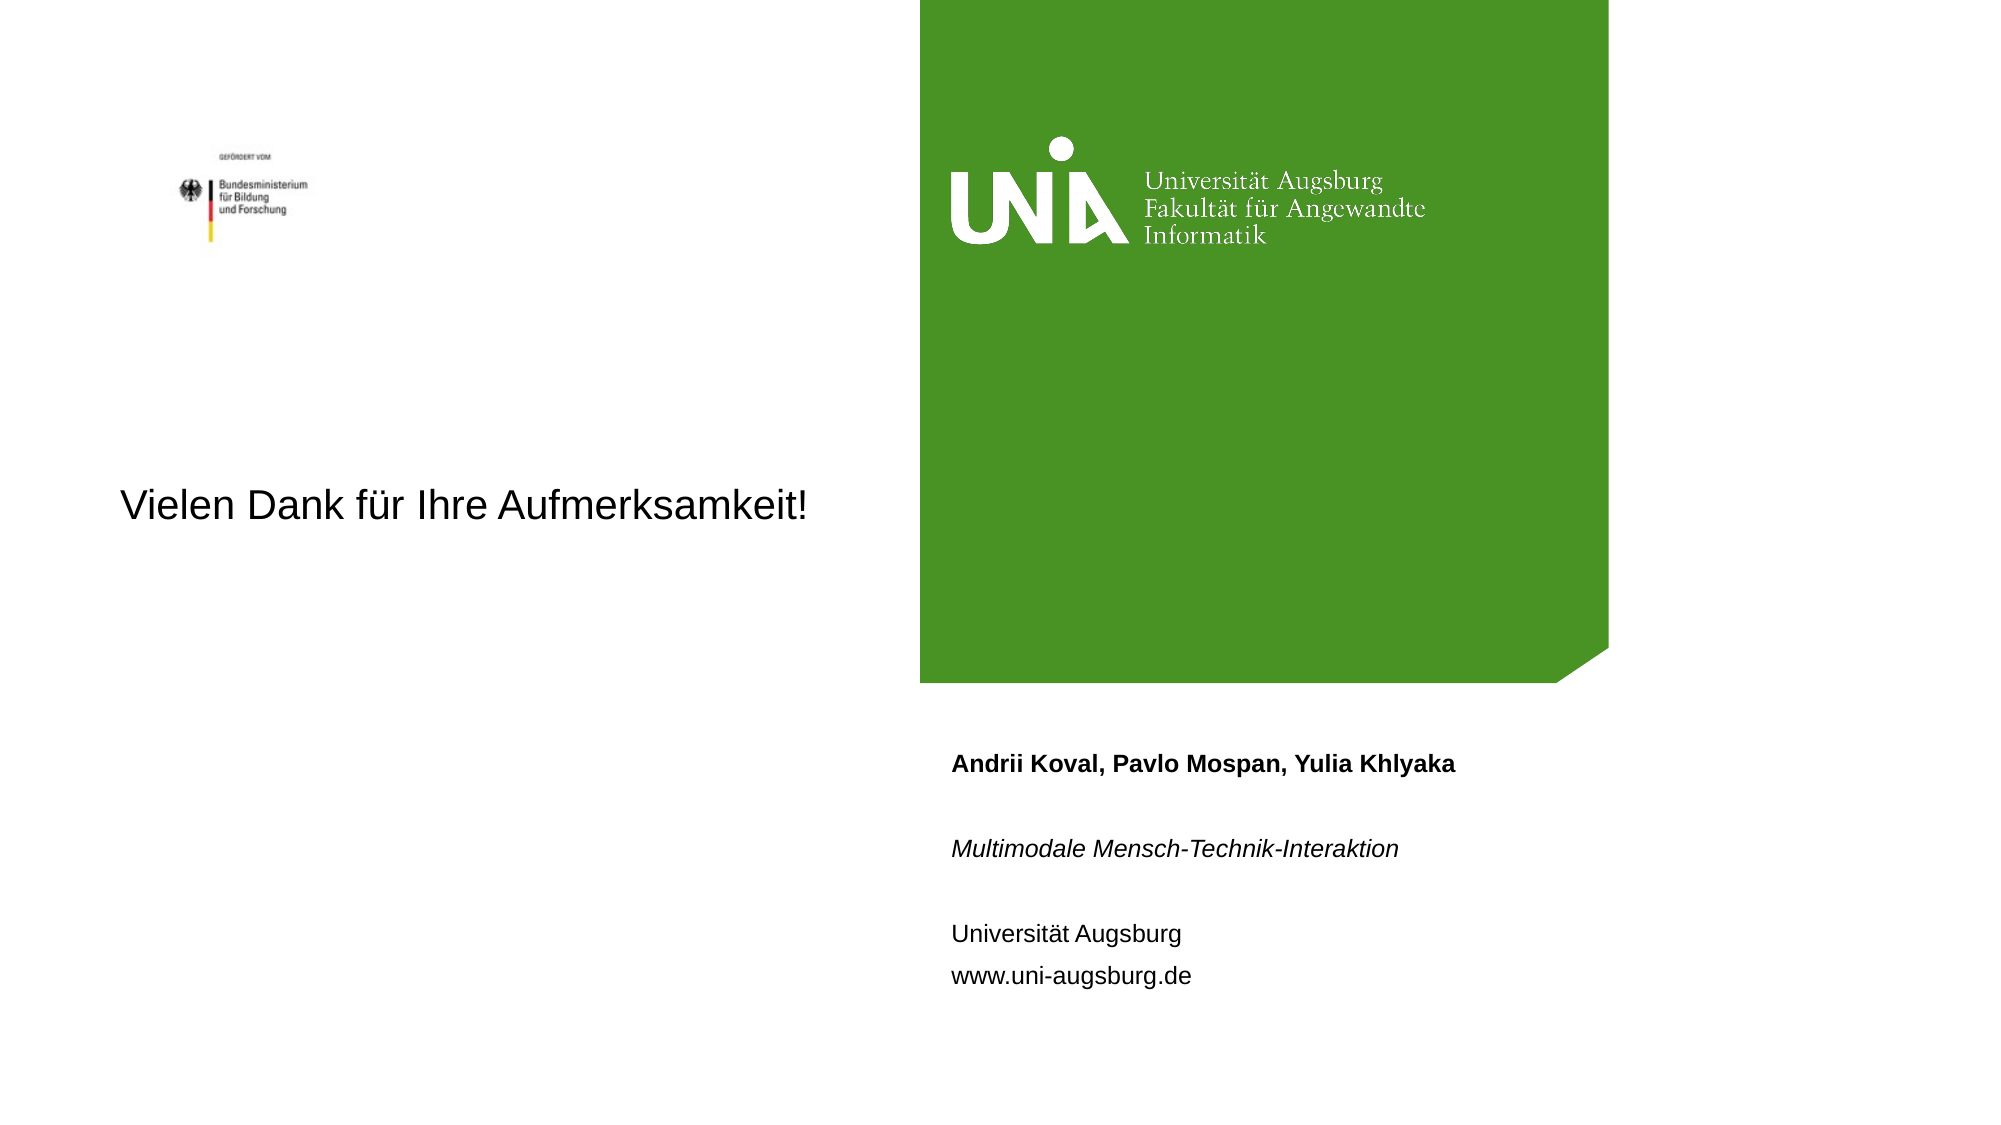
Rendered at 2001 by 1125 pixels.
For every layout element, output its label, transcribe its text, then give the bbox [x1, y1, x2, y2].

list Andrii Koval, Pavlo Mospan, Yulia Khlyaka Multimodale Mensch-Technik-Interaktion Universität Augsburg www.uni-augsburg.de [949, 747, 1557, 994]
picture [118, 134, 365, 268]
picture [951, 136, 1579, 249]
list Vielen Dank für Ihre Aufmerksamkeit! [118, 477, 861, 706]
